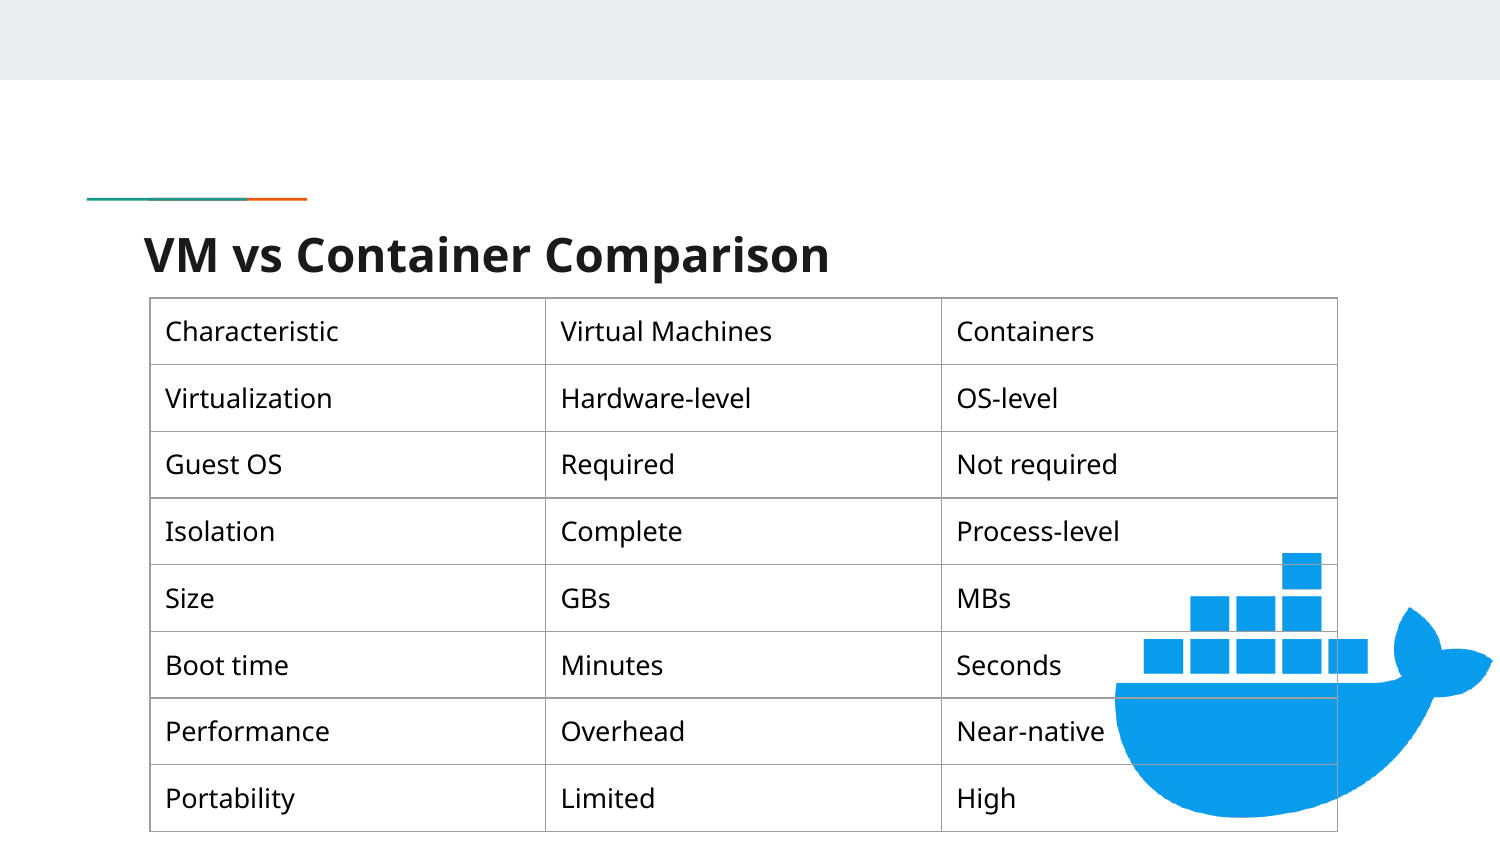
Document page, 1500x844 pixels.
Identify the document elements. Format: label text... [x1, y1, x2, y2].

table_cell Overhead [546, 699, 941, 764]
table_cell Limited [546, 765, 941, 831]
table_header Containers [942, 299, 1337, 364]
table_cell Minutes [546, 632, 941, 697]
title VM vs Container Comparison [129, 210, 1391, 298]
table_cell GBs [546, 565, 941, 631]
picture [1093, 474, 1500, 844]
table_header Characteristic [151, 299, 545, 364]
table_cell Not required [942, 432, 1337, 497]
table_cell Hardware-level [546, 365, 941, 431]
table_cell Seconds [942, 632, 1088, 697]
table_header Virtual Machines [546, 299, 941, 364]
table_cell Size [151, 565, 545, 631]
table_cell Boot time [151, 632, 545, 697]
table_cell Complete [546, 499, 941, 564]
table_cell Portability [151, 765, 545, 831]
table_cell Guest OS [151, 432, 545, 497]
table_cell High [942, 765, 1088, 831]
table_cell Near-native [942, 699, 1088, 764]
table_cell Required [546, 432, 941, 497]
table_cell Process-level [942, 499, 1088, 564]
table_cell Performance [151, 699, 545, 764]
table_cell MBs [942, 565, 1088, 631]
table_cell Virtualization [151, 365, 545, 431]
table_cell OS-level [942, 365, 1337, 431]
table_cell Isolation [151, 499, 545, 564]
